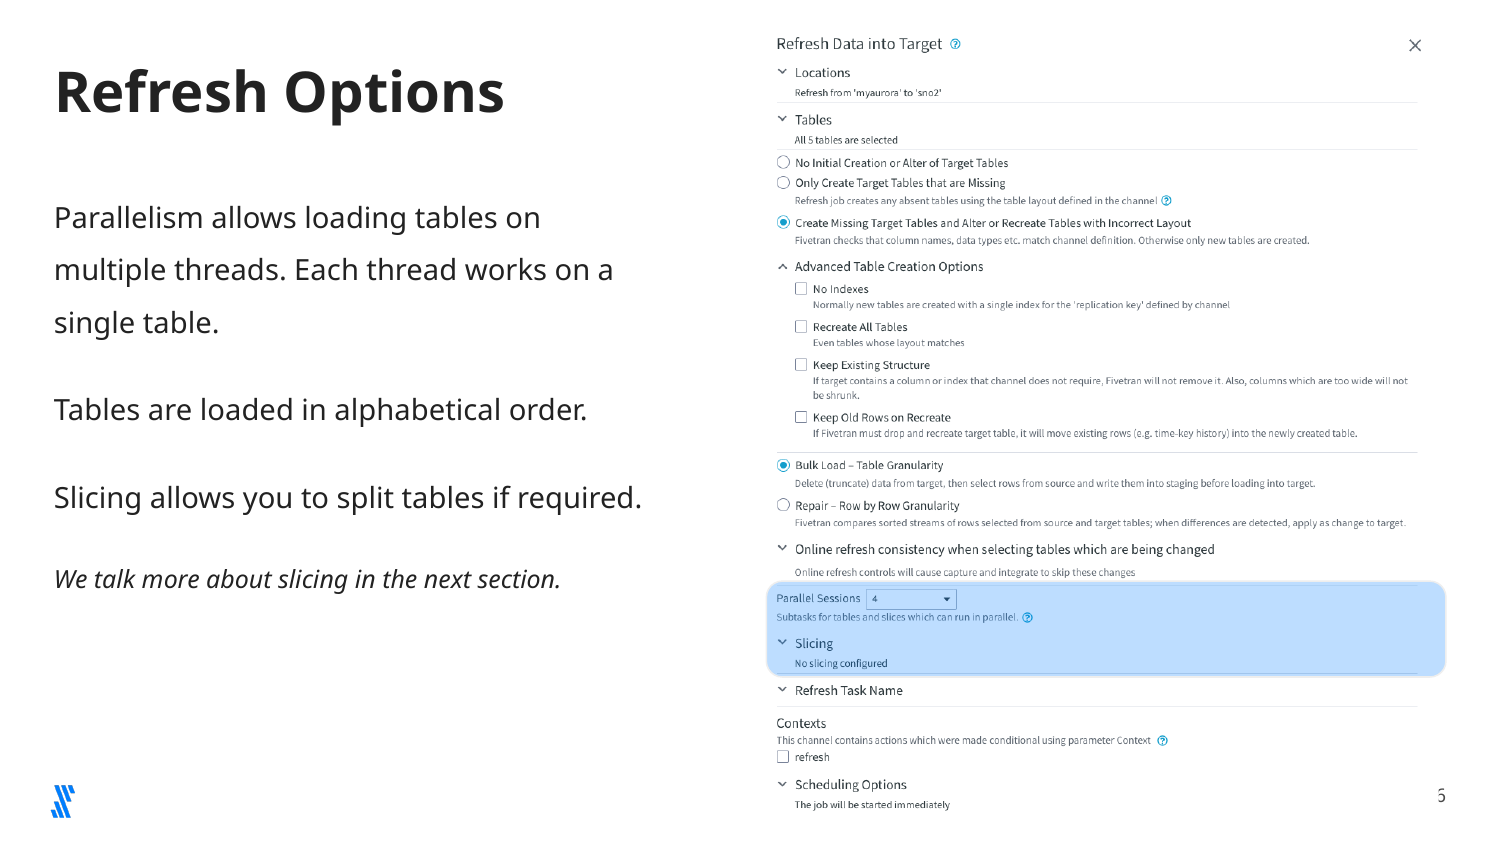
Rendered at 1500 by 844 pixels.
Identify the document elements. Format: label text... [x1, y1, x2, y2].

picture [758, 23, 1439, 821]
picture [43, 778, 82, 825]
text_box Parallelism allows loading tables on multiple threads. Each thread works on a single table. Tables are loaded in alphabetical order. Slicing allows you to split tables if required. We talk more about slicing in the next section. [53, 181, 656, 684]
title Refresh Options [54, 56, 546, 148]
